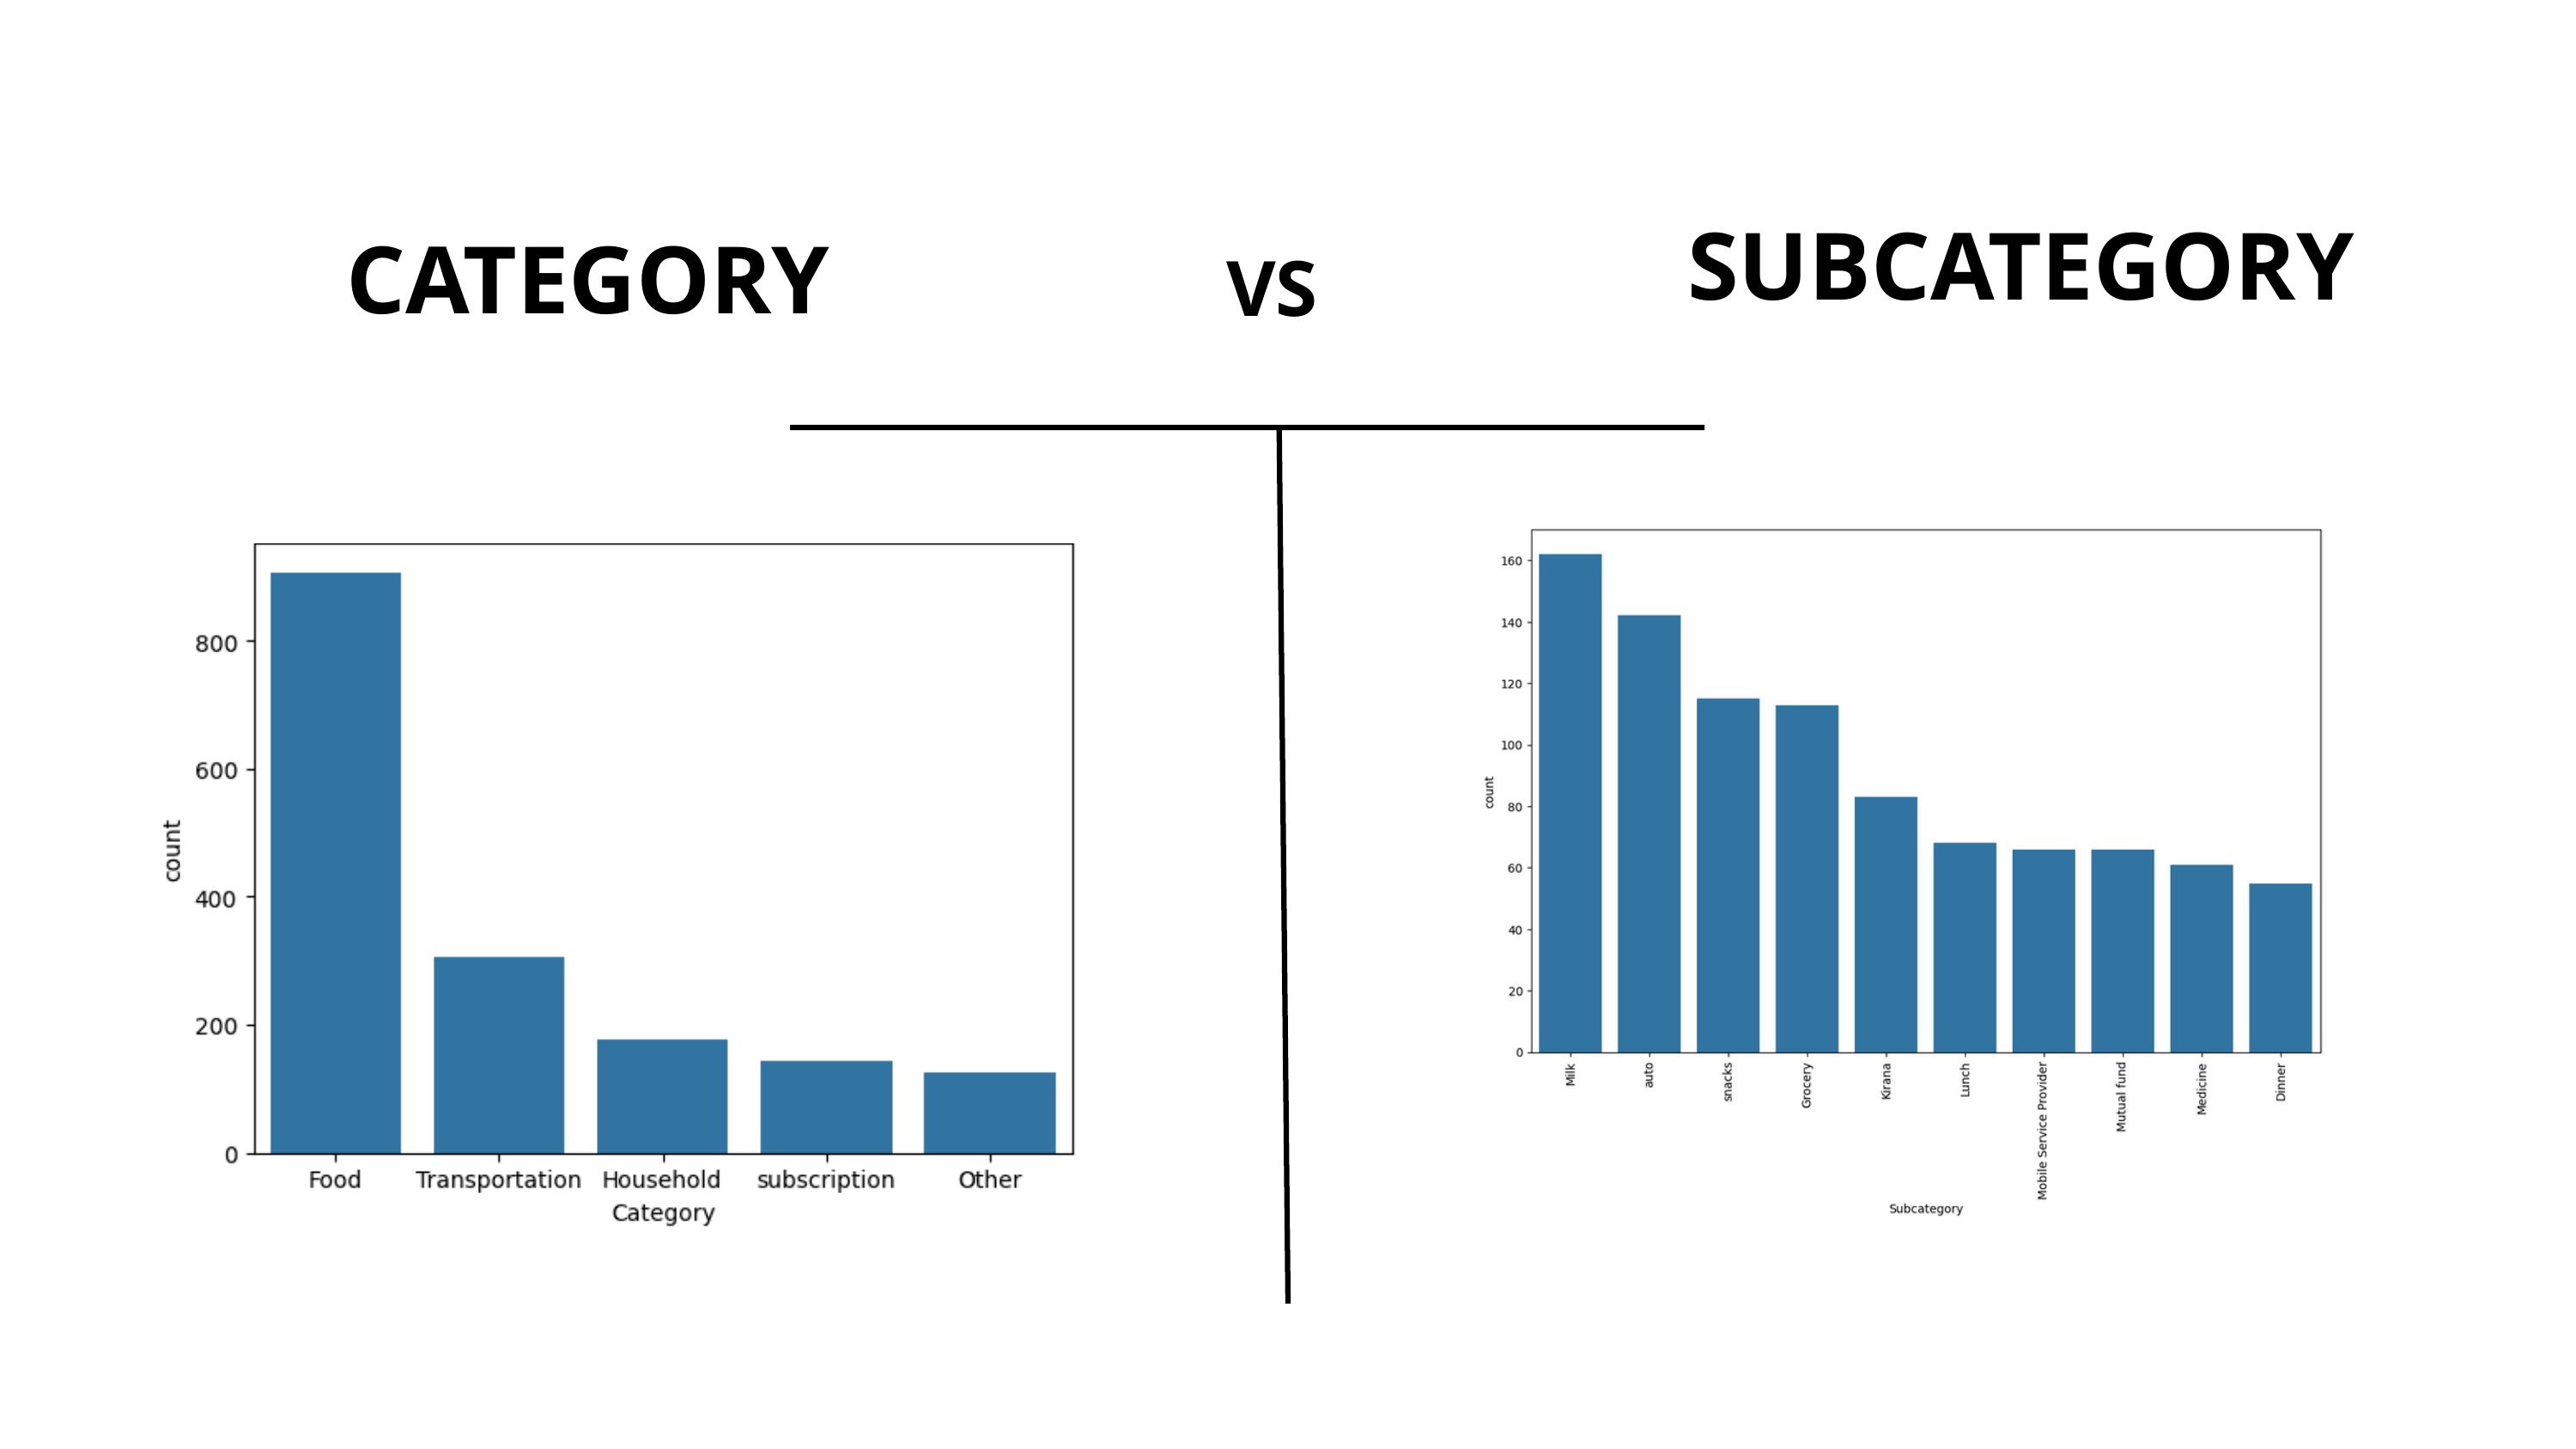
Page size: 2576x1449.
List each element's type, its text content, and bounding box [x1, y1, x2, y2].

text_box SUBCATEGORY [1551, 188, 2492, 318]
text_box [55, 543, 1330, 1236]
text_box CATEGORY [118, 202, 1059, 333]
text_box VS [886, 225, 1658, 332]
text_box [1425, 527, 2366, 1219]
